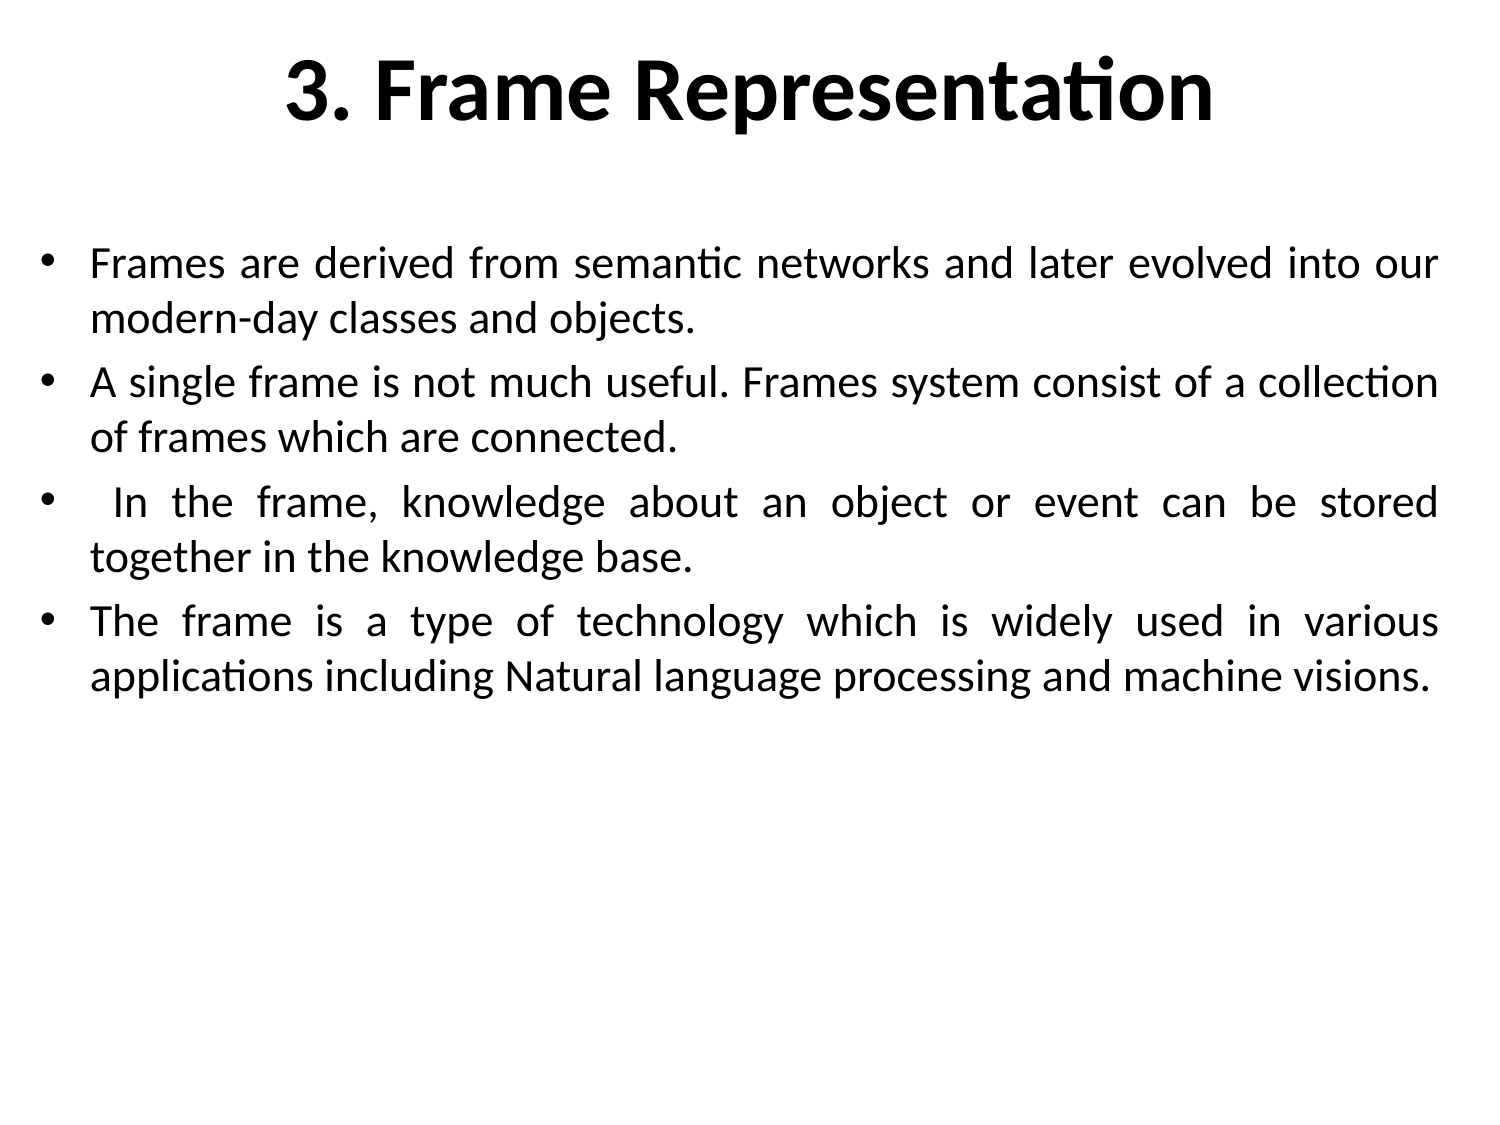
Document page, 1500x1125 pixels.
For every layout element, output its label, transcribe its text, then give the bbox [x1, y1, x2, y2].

title 3. Frame Representation [74, 44, 1426, 224]
list Frames are derived from semantic networks and later evolved into our modern-day classes and objects. A single frame is not much useful. Frames system consist of a collection of frames which are connected. In the frame, knowledge about an object or event can be stored together in the knowledge base. The frame is a type of technology which is widely used in various applications including Natural language processing and machine visions. [24, 224, 1456, 761]
